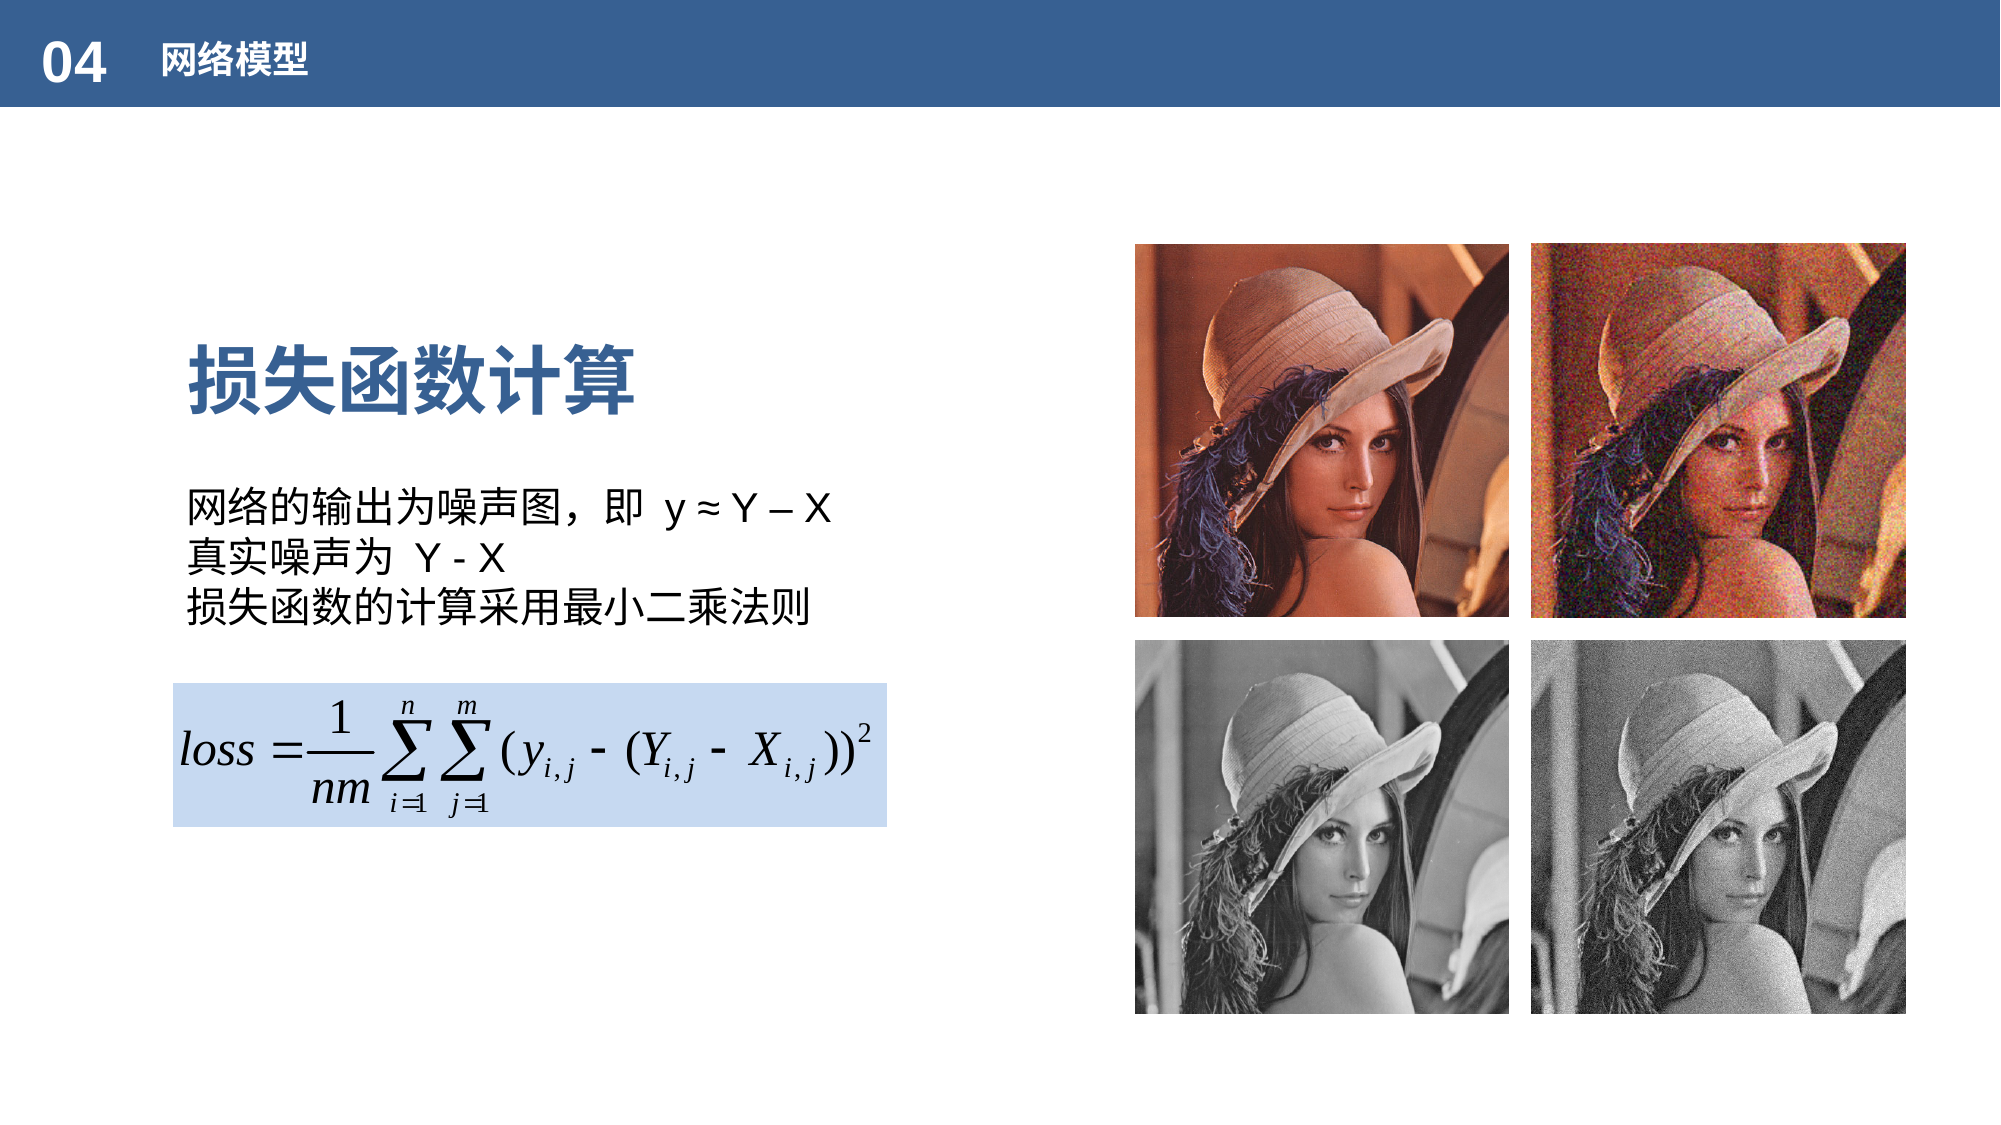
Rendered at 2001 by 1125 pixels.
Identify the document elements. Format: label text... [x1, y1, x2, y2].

picture [1531, 640, 1906, 1014]
list 网络模型 [146, 33, 772, 49]
list 04 [26, 25, 146, 103]
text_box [172, 682, 887, 828]
list 网络模型 [146, 51, 772, 93]
text_box 网络的输出为噪声图，即 y ≈ Y – X 真实噪声为 Y - X 损失函数的计算采用最小二乘法则 [171, 473, 847, 638]
text_box 损失函数计算 [172, 336, 749, 452]
picture [1135, 640, 1510, 1014]
picture [1531, 243, 1906, 618]
picture [1135, 244, 1510, 617]
